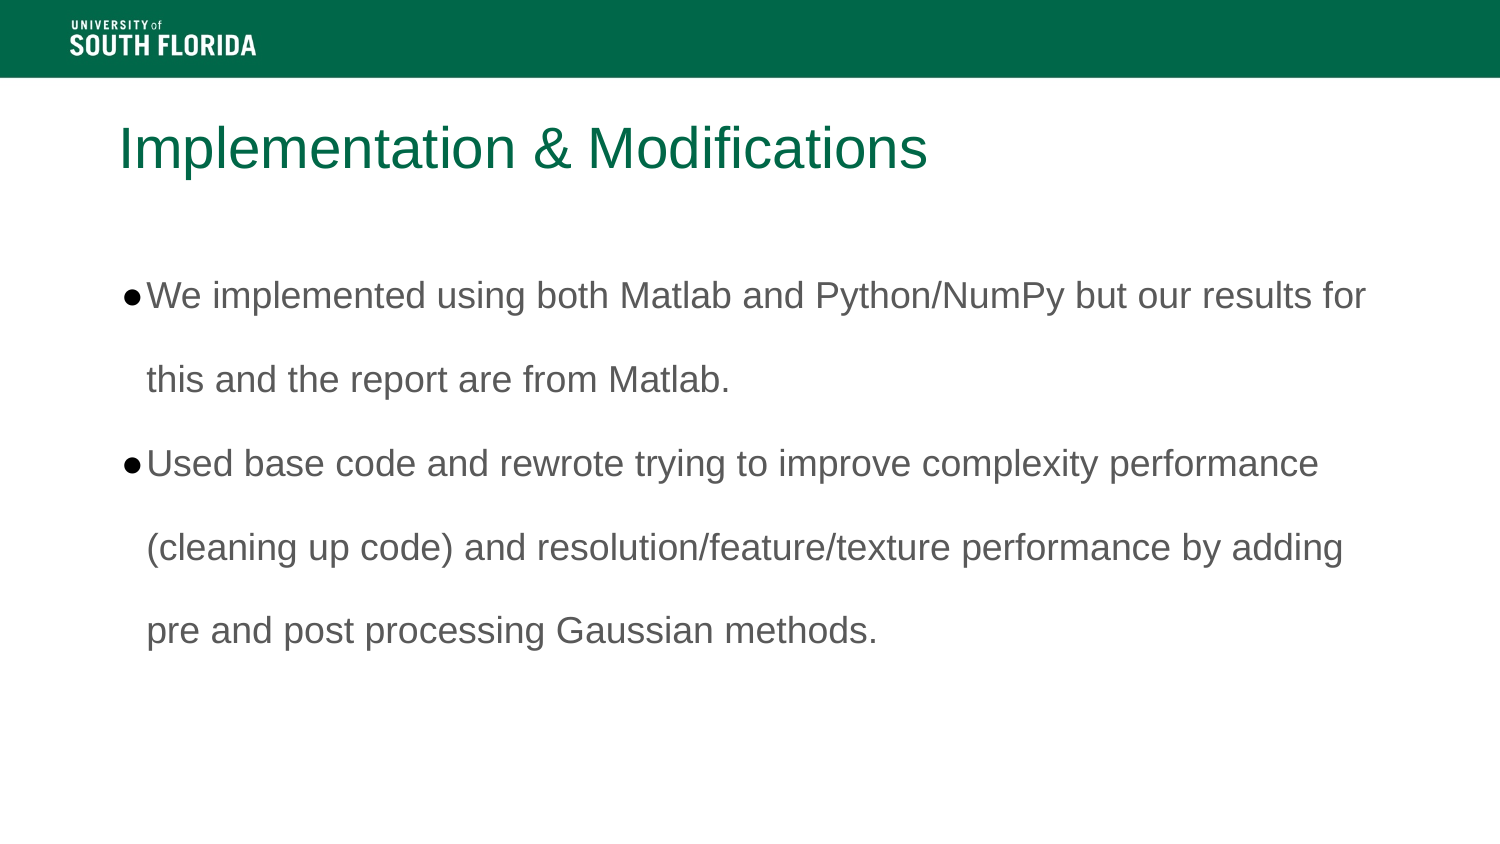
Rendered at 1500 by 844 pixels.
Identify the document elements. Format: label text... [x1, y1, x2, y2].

picture [0, 0, 1500, 844]
list We implemented using both Matlab and Python/NumPy but our results for this and the report are from Matlab. Used base code and rewrote trying to improve complexity performance (cleaning up code) and resolution/feature/texture performance by adding pre and post processing Gaussian methods. [103, 224, 1397, 760]
title Implementation & Modifications [103, 94, 1397, 208]
